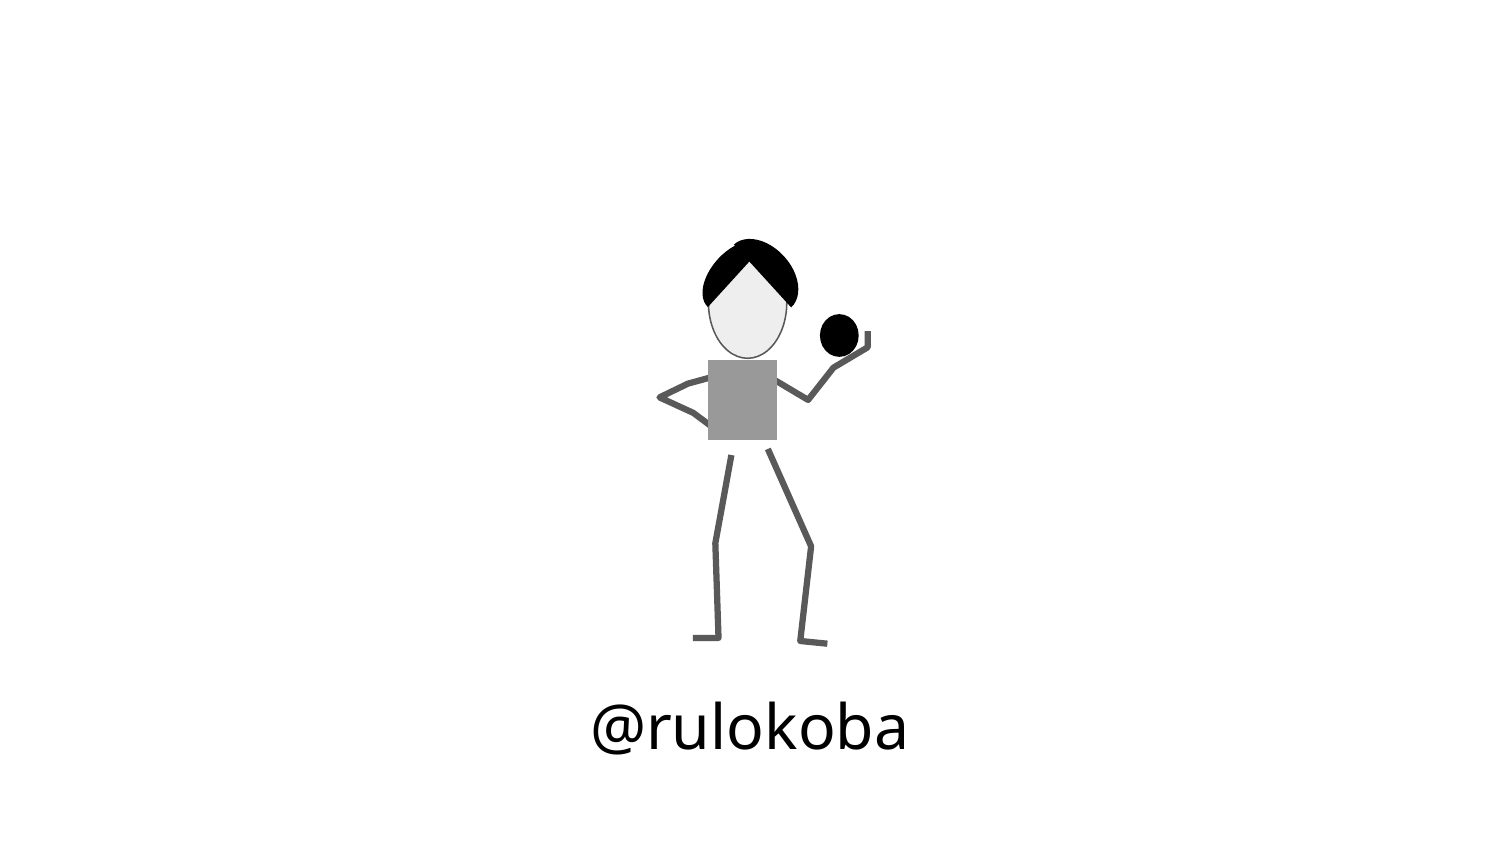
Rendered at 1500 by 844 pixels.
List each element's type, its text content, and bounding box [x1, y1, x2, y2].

text_box [692, 455, 732, 638]
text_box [659, 225, 869, 440]
text_box [767, 448, 828, 644]
text_box @rulokoba [188, 672, 1312, 804]
